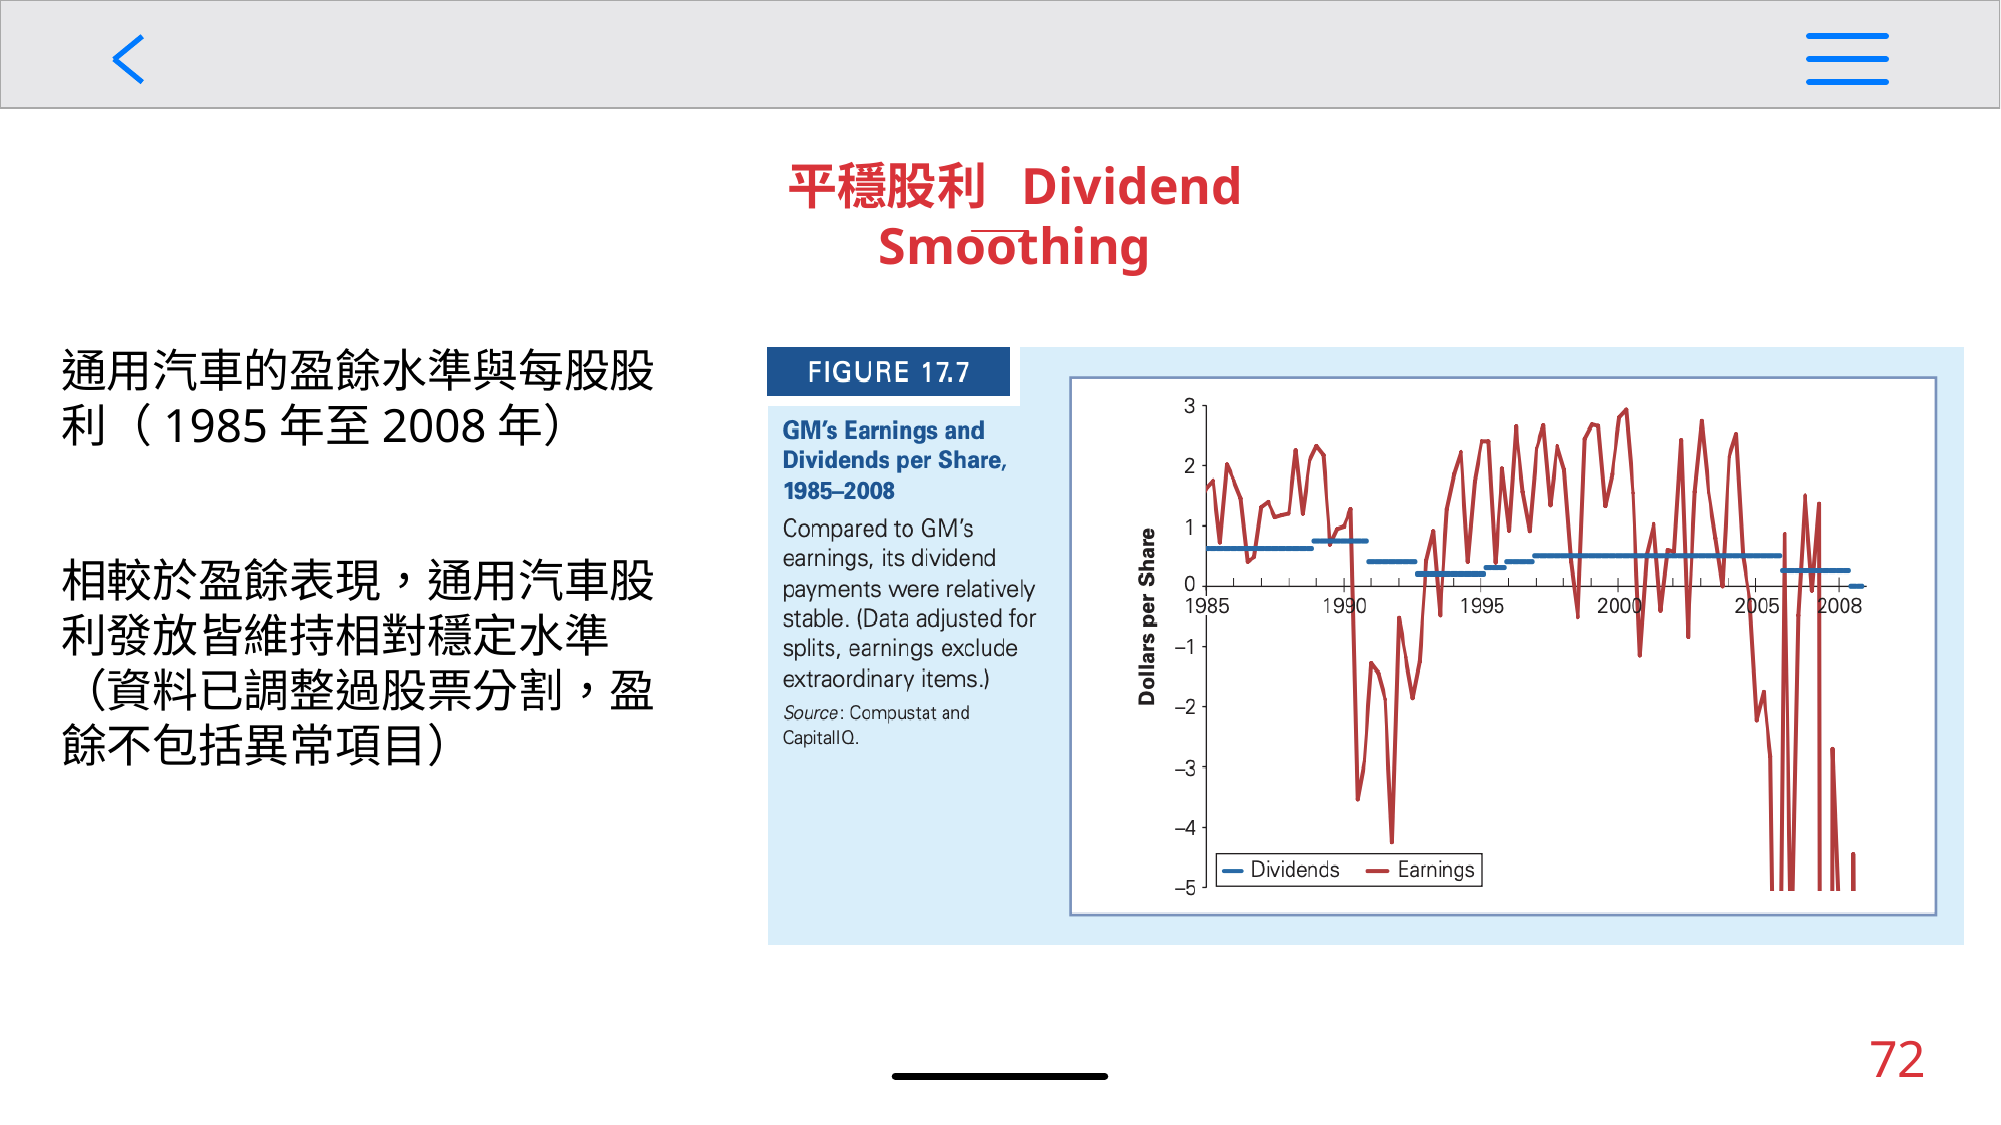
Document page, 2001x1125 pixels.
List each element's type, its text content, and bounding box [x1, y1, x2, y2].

picture [755, 333, 1977, 962]
text_box 通用汽車的盈餘水準與每股股利（1985年至2008年） 相較於盈餘表現，通用汽車股利發放皆維持相對穩定水準（資料已調整過股票分割，盈餘不包括異常項目） [46, 333, 715, 779]
text_box 72 [1795, 1020, 2000, 1096]
text_box 平穩股利 Dividend Smoothing [654, 146, 1376, 282]
